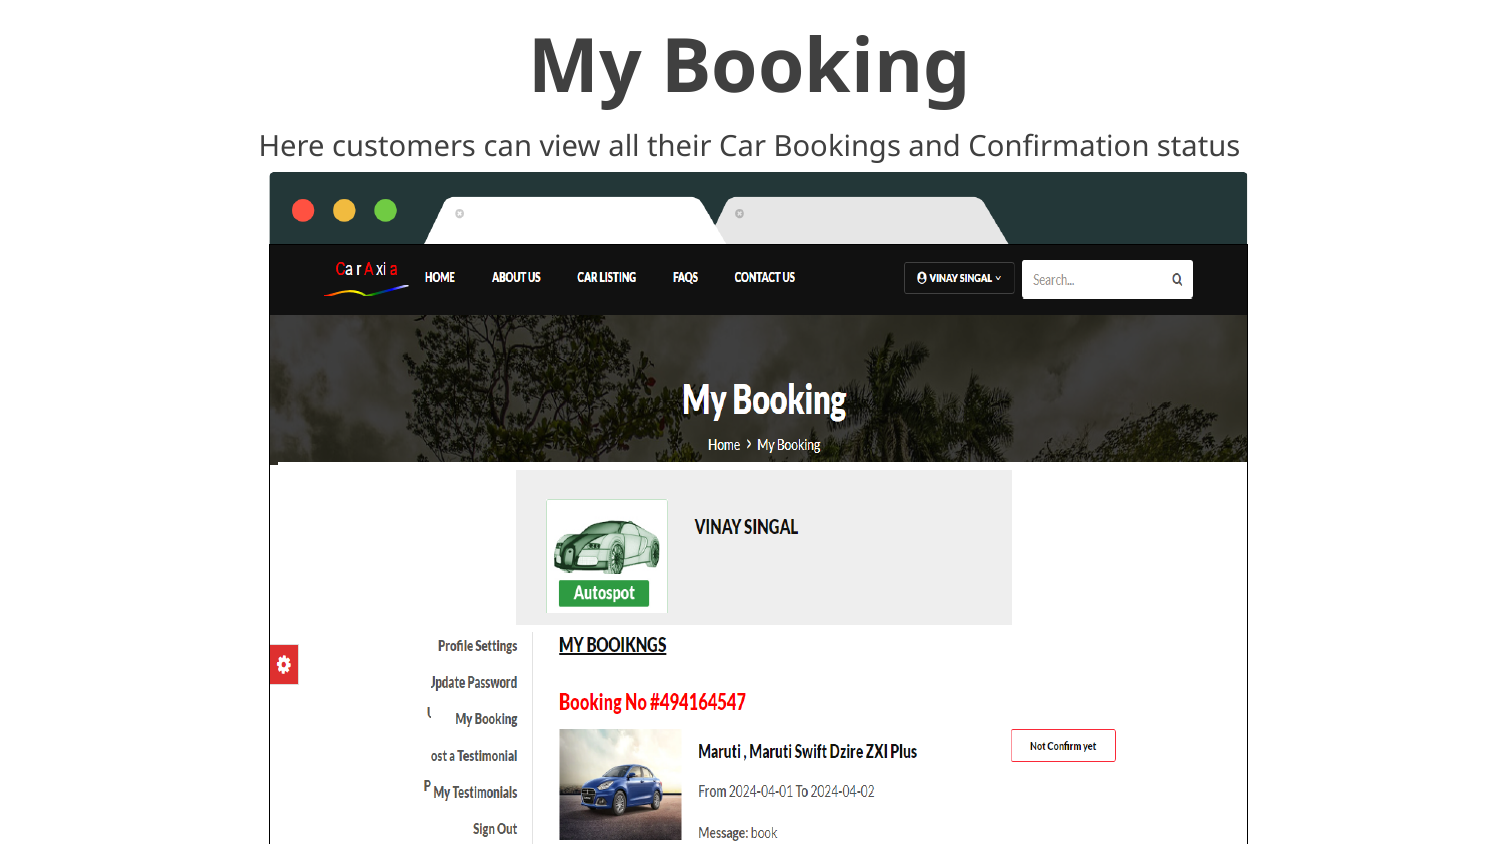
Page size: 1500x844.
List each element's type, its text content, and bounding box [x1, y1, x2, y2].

text_box Here customers can view all their Car Bookings and Confirmation status [0, 120, 1500, 168]
picture [269, 171, 1248, 844]
text_box My Booking [0, 14, 1500, 110]
